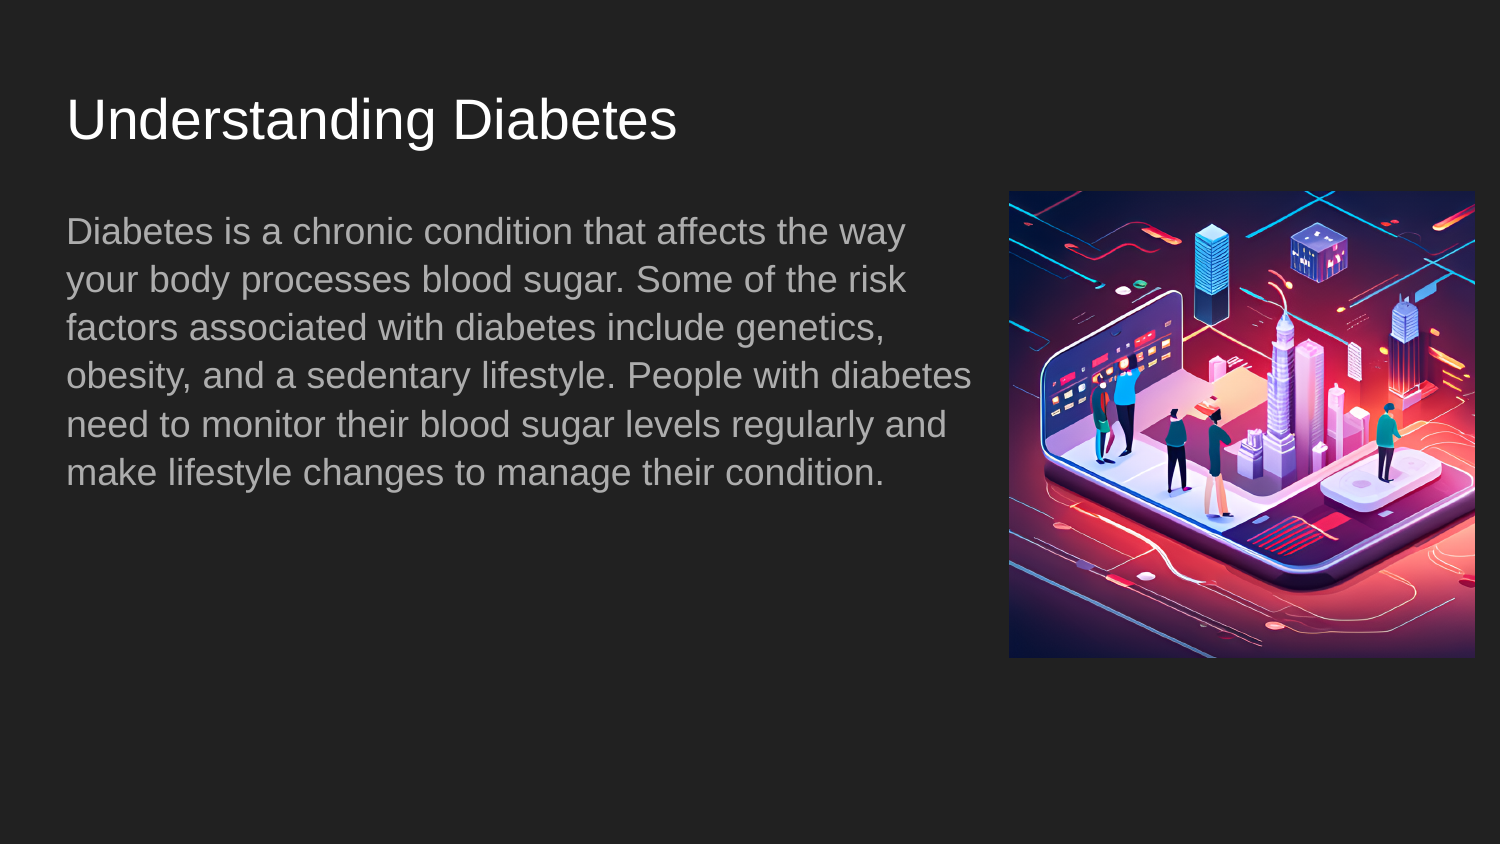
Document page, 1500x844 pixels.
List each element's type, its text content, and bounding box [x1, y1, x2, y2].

picture [1311, 191, 1329, 196]
list Diabetes is a chronic condition that affects the way your body processes blood sugar. Some of the risk factors associated with diabetes include genetics, obesity, and a sedentary lifestyle. People with diabetes need to monitor their blood sugar levels regularly and make lifestyle changes to manage their condition. [51, 189, 993, 700]
title Understanding Diabetes [51, 72, 1449, 167]
picture [1009, 191, 1476, 658]
